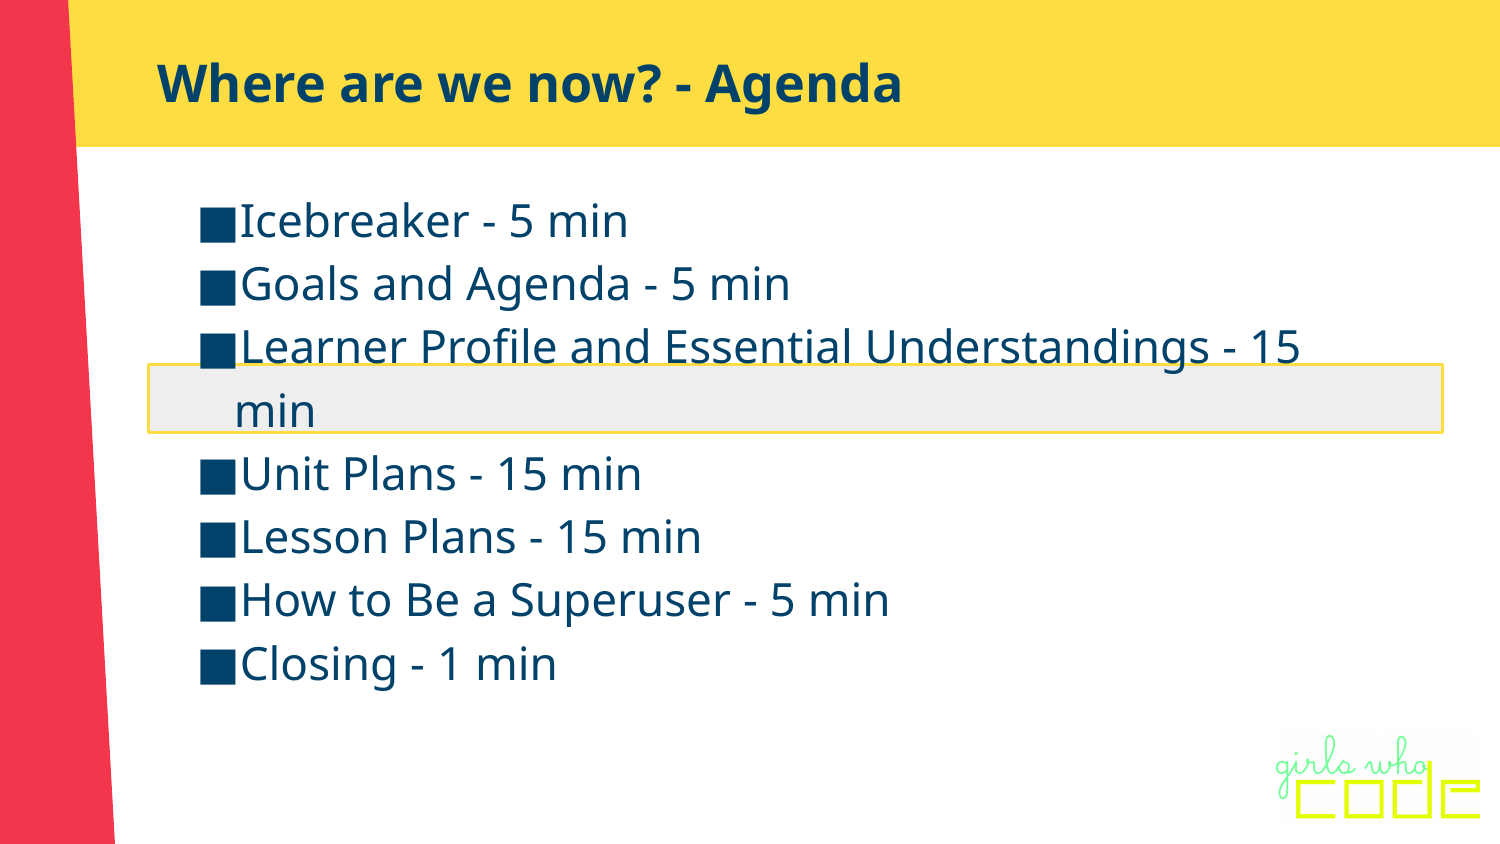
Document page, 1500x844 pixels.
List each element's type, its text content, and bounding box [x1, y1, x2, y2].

picture [1276, 731, 1480, 825]
title Where are we now? - Agenda [142, 35, 1449, 130]
text_box [1404, 364, 1443, 433]
list Icebreaker - 5 min Goals and Agenda - 5 min Learner Profile and Essential Understandings - 15 min Unit Plans - 15 min Lesson Plans - 15 min How to Be a Superuser - 5 min Closing - 1 min [144, 168, 1404, 729]
